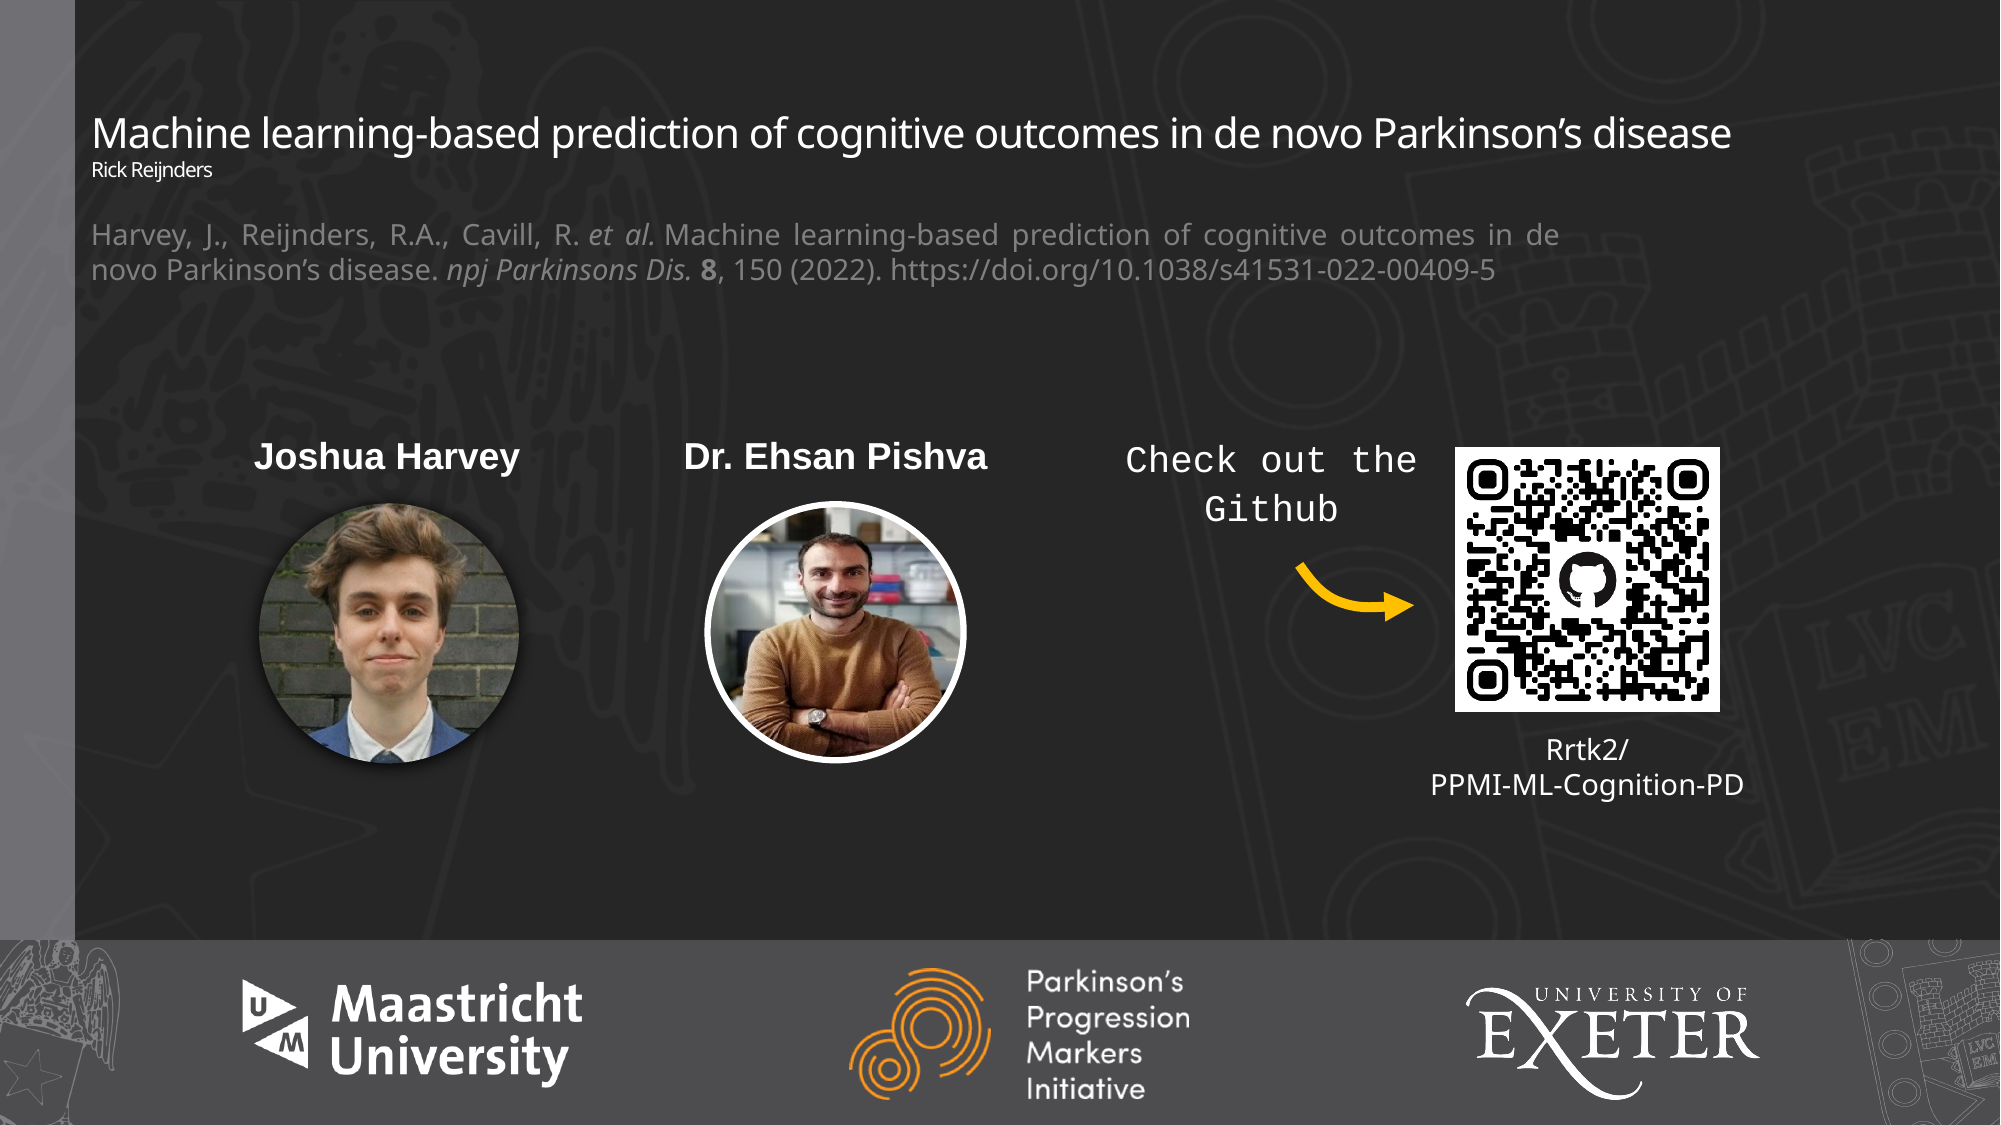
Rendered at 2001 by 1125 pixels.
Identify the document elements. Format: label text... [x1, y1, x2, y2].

title Machine learning-based prediction of cognitive outcomes in de novo Parkinson’s disease Rick Reijnders [736, 29, 1044, 209]
text_box Harvey, J., Reijnders, R.A., Cavill, R. et al. Machine learning-based prediction of cognitive outcomes in de novo Parkinson’s disease. npj Parkinsons Dis. 8, 150 (2022). https://doi.org/10.1038/s41531-022-00409-5 [736, 209, 1044, 294]
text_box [616, 424, 1055, 761]
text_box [1109, 424, 1934, 811]
picture [0, 0, 730, 1125]
picture [848, 0, 2000, 1125]
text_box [168, 424, 606, 764]
text_box [735, 939, 1044, 1125]
